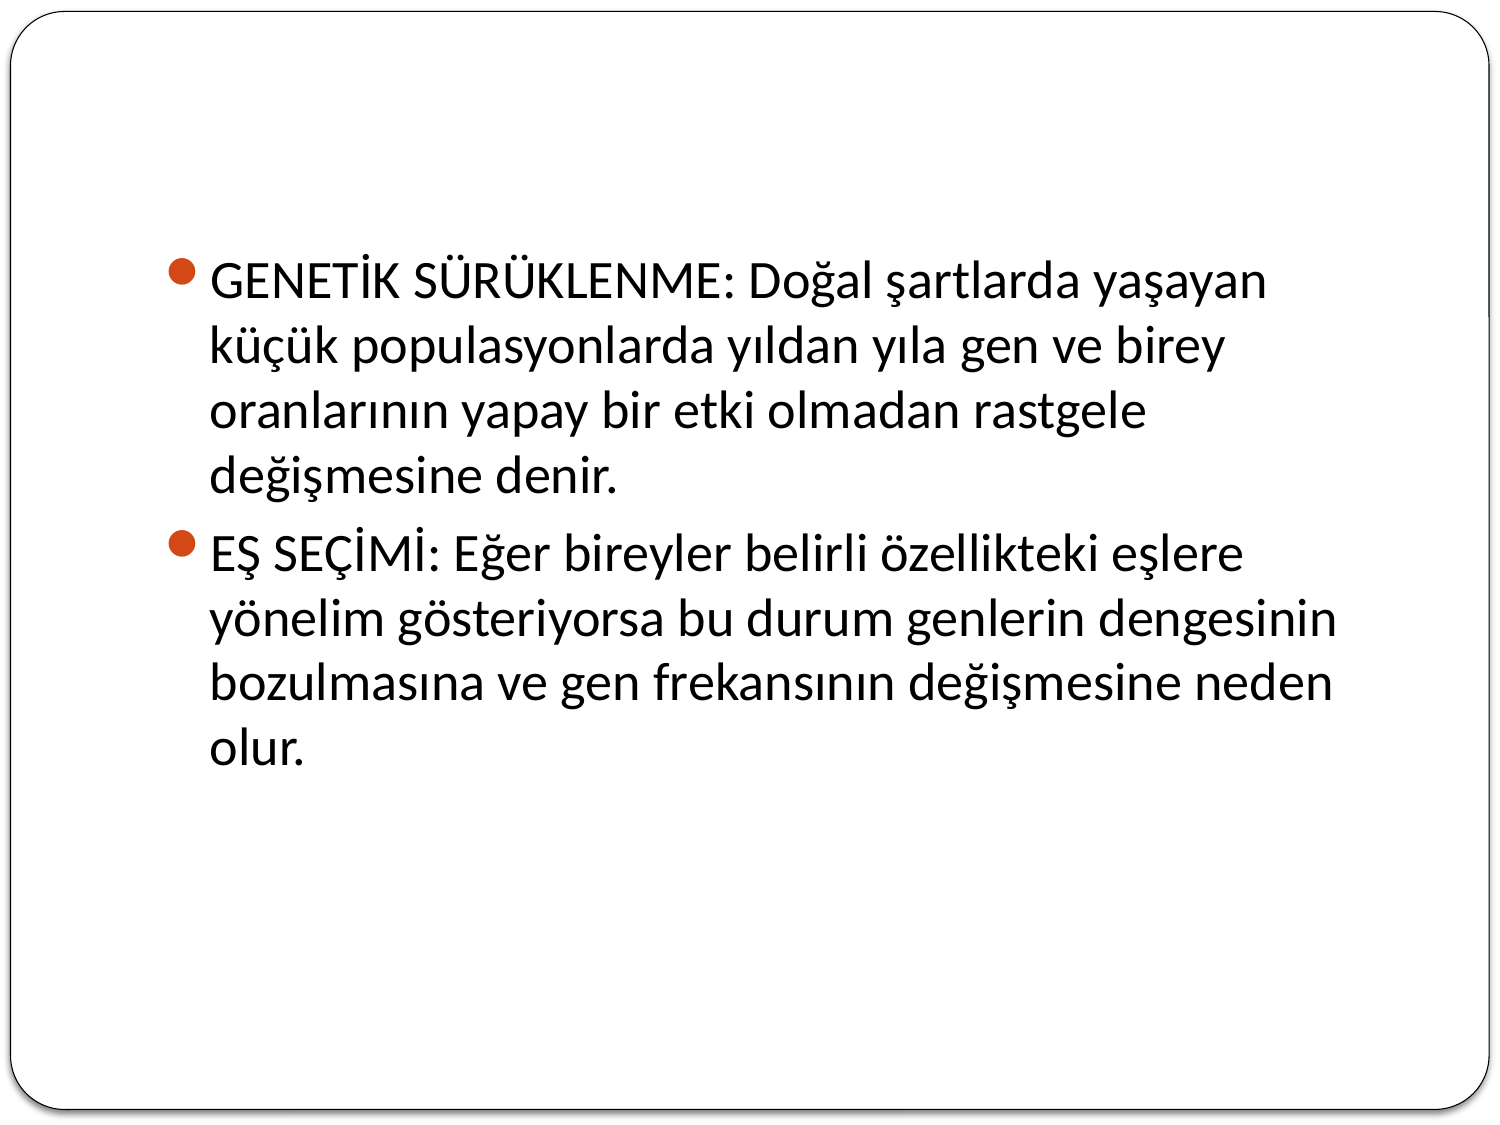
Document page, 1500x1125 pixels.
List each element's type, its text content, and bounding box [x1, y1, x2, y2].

list GENETİK SÜRÜKLENME: Doğal şartlarda yaşayan küçük populasyonlarda yıldan yıla gen ve birey oranlarının yapay bir etki olmadan rastgele değişmesine denir. EŞ SEÇİMİ: Eğer bireyler belirli özellikteki eşlere yönelim gösteriyorsa bu durum genlerin dengesinin bozulmasına ve gen frekansının değişmesine neden olur. [150, 237, 1425, 988]
